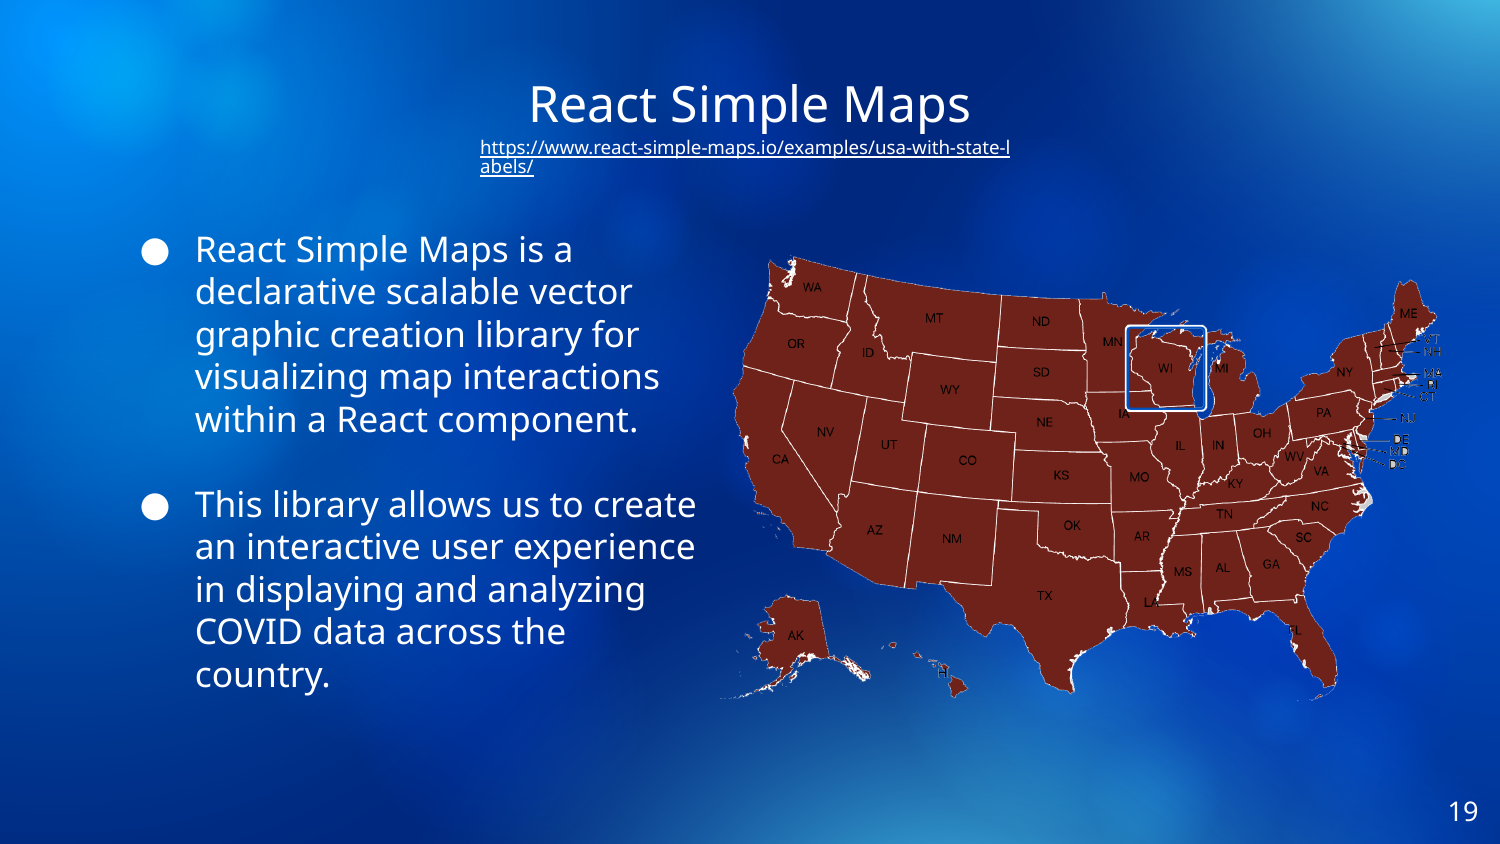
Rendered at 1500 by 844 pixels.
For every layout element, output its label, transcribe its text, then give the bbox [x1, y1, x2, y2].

picture [0, 0, 1500, 844]
title React Simple Maps [154, 57, 1346, 143]
text_box https://www.react-simple-maps.io/examples/usa-with-state-labels/ [465, 120, 1027, 179]
slide_number ‹#› [1403, 779, 1494, 844]
text_box React Simple Maps is a declarative scalable vector graphic creation library for visualizing map interactions within a React component. This library allows us to create an interactive user experience in displaying and analyzing COVID data across the country. [104, 211, 715, 769]
